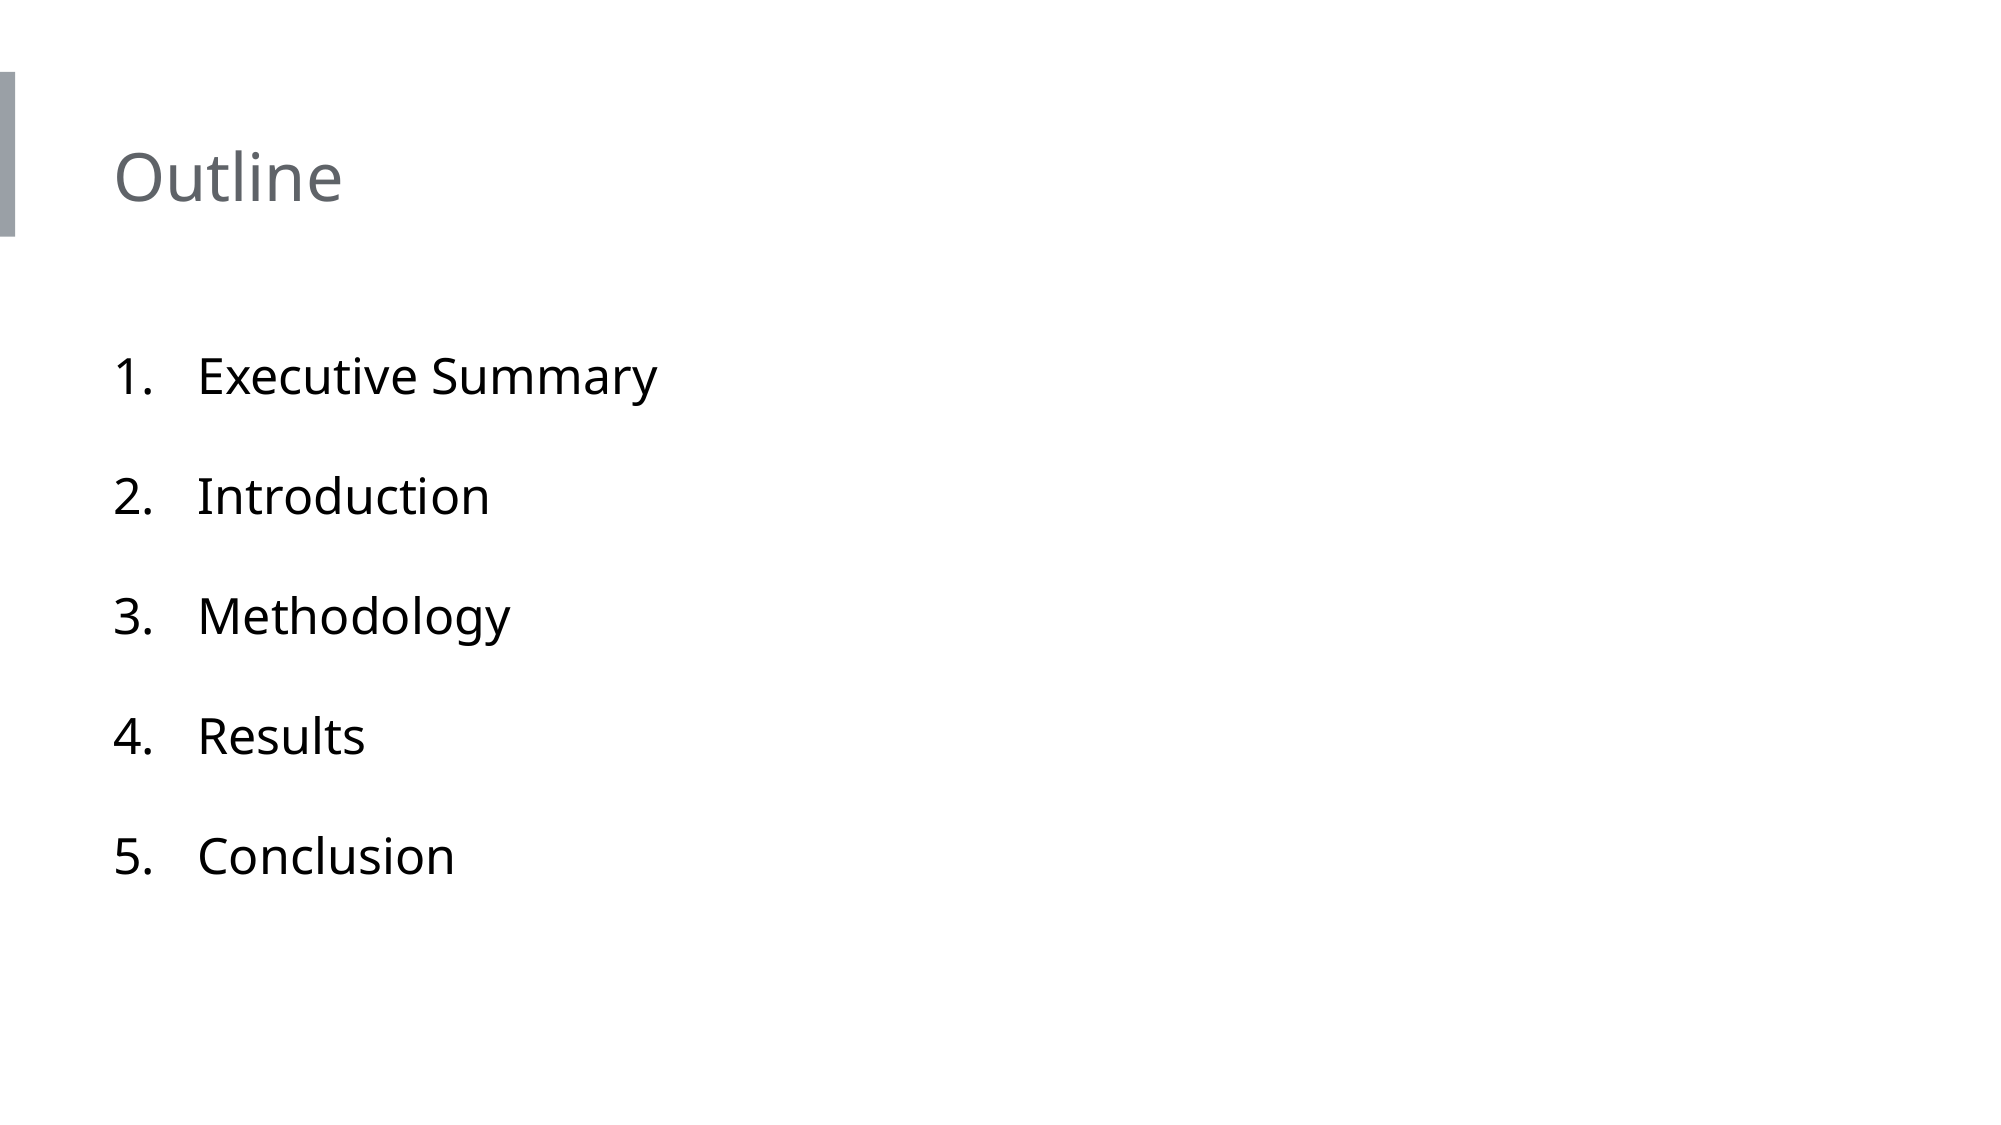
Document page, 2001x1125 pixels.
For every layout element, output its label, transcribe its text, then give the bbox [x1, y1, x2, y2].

text_box Executive Summary Introduction Methodology Results Conclusion [113, 324, 1460, 905]
text_box Outline [113, 114, 1460, 235]
